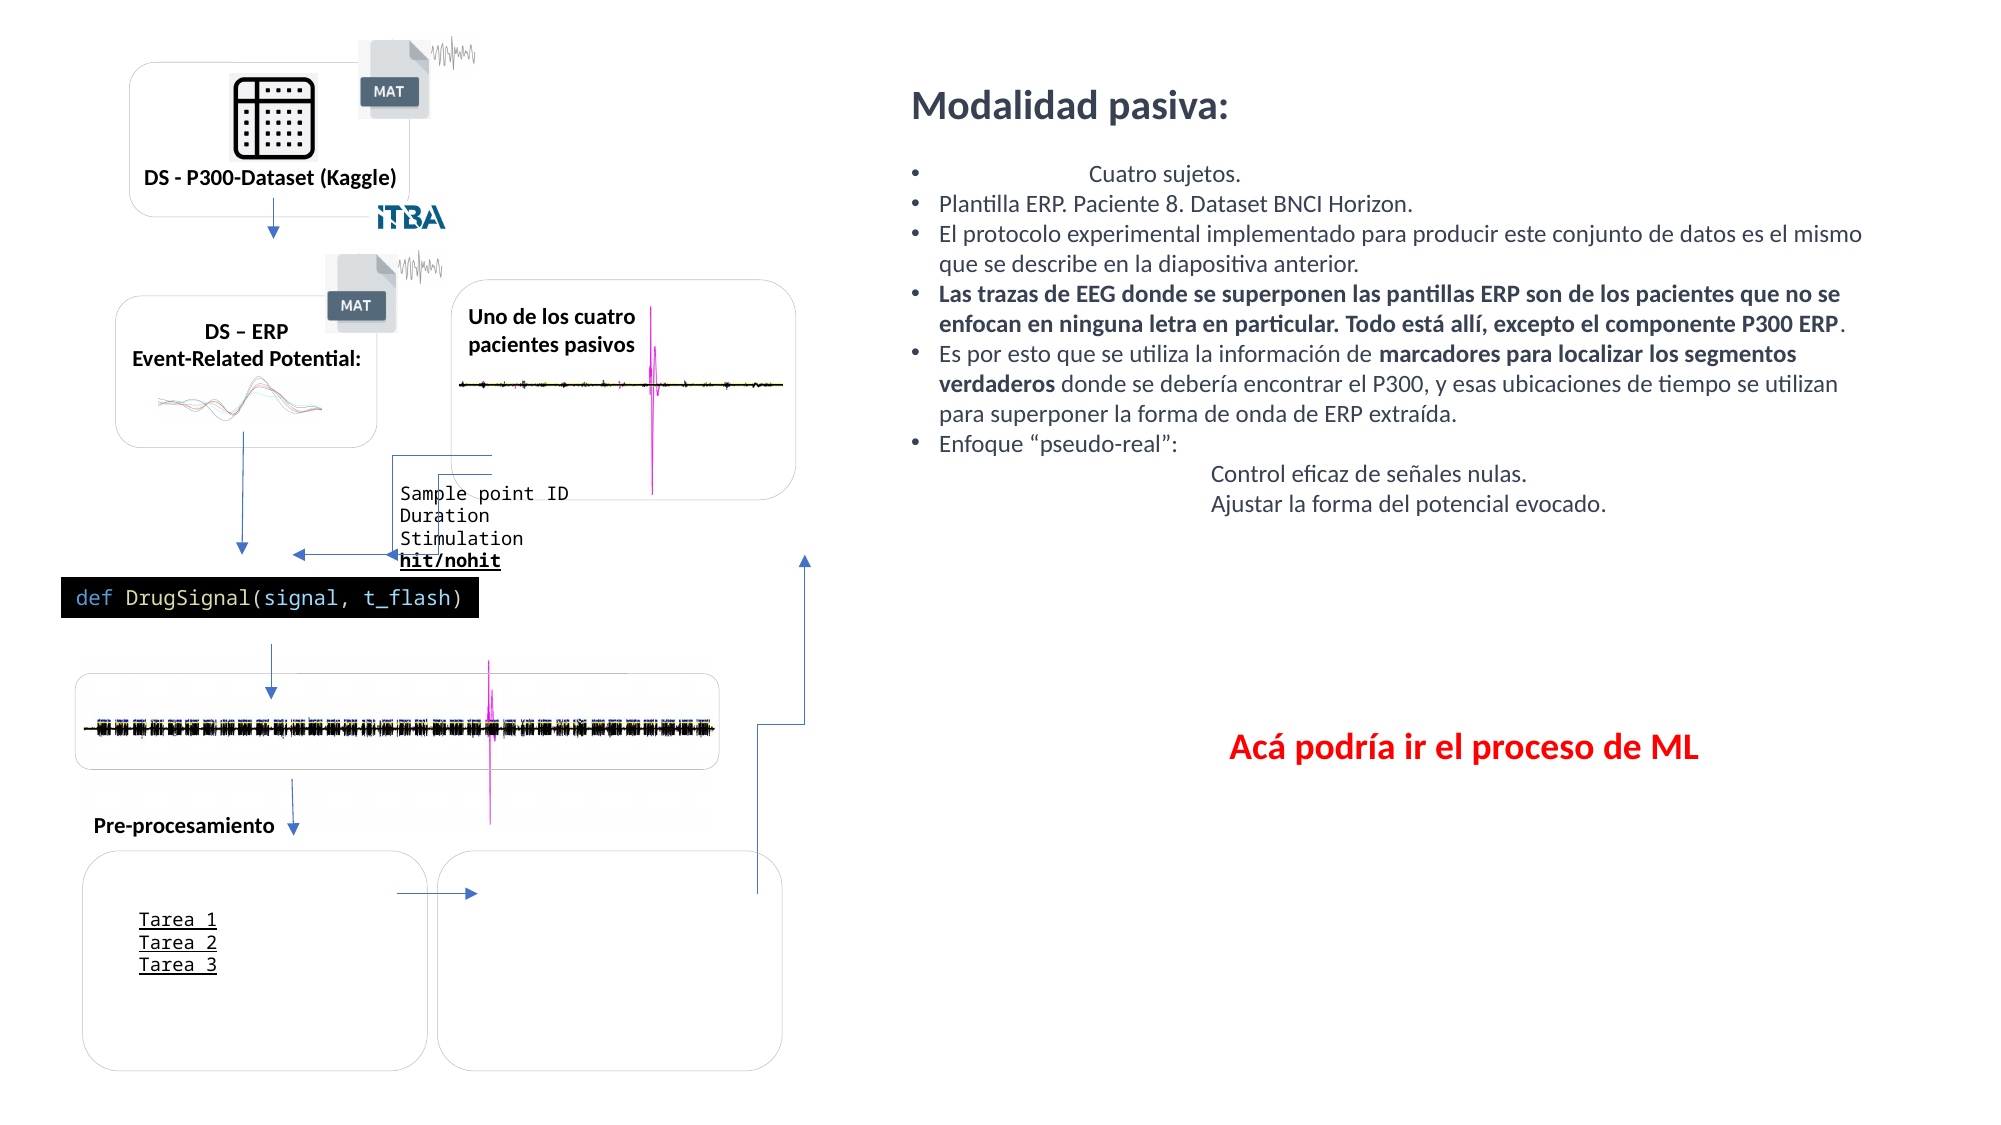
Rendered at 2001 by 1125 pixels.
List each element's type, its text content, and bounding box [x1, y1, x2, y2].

text_box Sample point ID Duration Stimulation hit/nohit [385, 500, 593, 579]
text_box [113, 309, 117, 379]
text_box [611, 700, 951, 748]
text_box def DrugSignal(signal, t_flash) [61, 577, 479, 618]
picture [81, 656, 715, 832]
picture [459, 302, 783, 500]
picture [325, 247, 445, 333]
text_box [114, 294, 378, 449]
picture [157, 376, 323, 421]
text_box [74, 675, 81, 768]
text_box Tarea 1 Tarea 2 Tarea 3 [123, 900, 332, 983]
text_box [81, 849, 429, 1072]
picture [368, 201, 450, 235]
text_box [715, 677, 721, 700]
text_box [450, 278, 797, 493]
picture [358, 33, 478, 119]
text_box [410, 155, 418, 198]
text_box [128, 61, 411, 219]
text_box Modalidad pasiva: Cuatro sujetos. Plantilla ERP. Paciente 8. Dataset BNCI Horizon. El protocolo experimental implementado para producir este conjunto de datos es el mismo que se describe en la diapositiva anterior. Las trazas de EEG donde se superponen las pantillas ERP son de los pacientes que no se enfocan en ninguna letra en particular. Todo está allí, excepto el componente P300 ERP. Es por esto que se utiliza la información de marcadores para localizar los segmentos verdaderos donde se debería encontrar el P300, y esas ubicaciones de tiempo se utilizan para superponer la forma de onda de ERP extraída. Enfoque “pseudo-real”: Control eficaz de señales nulas. Ajustar la forma del potencial evocado. [896, 70, 1897, 525]
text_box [292, 455, 492, 555]
picture [229, 73, 318, 162]
text_box [715, 748, 721, 766]
text_box Pre-procesamiento [77, 803, 292, 846]
text_box Acá podría ir el proceso de ML [1214, 714, 1911, 775]
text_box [385, 474, 492, 555]
text_box [436, 849, 784, 1072]
